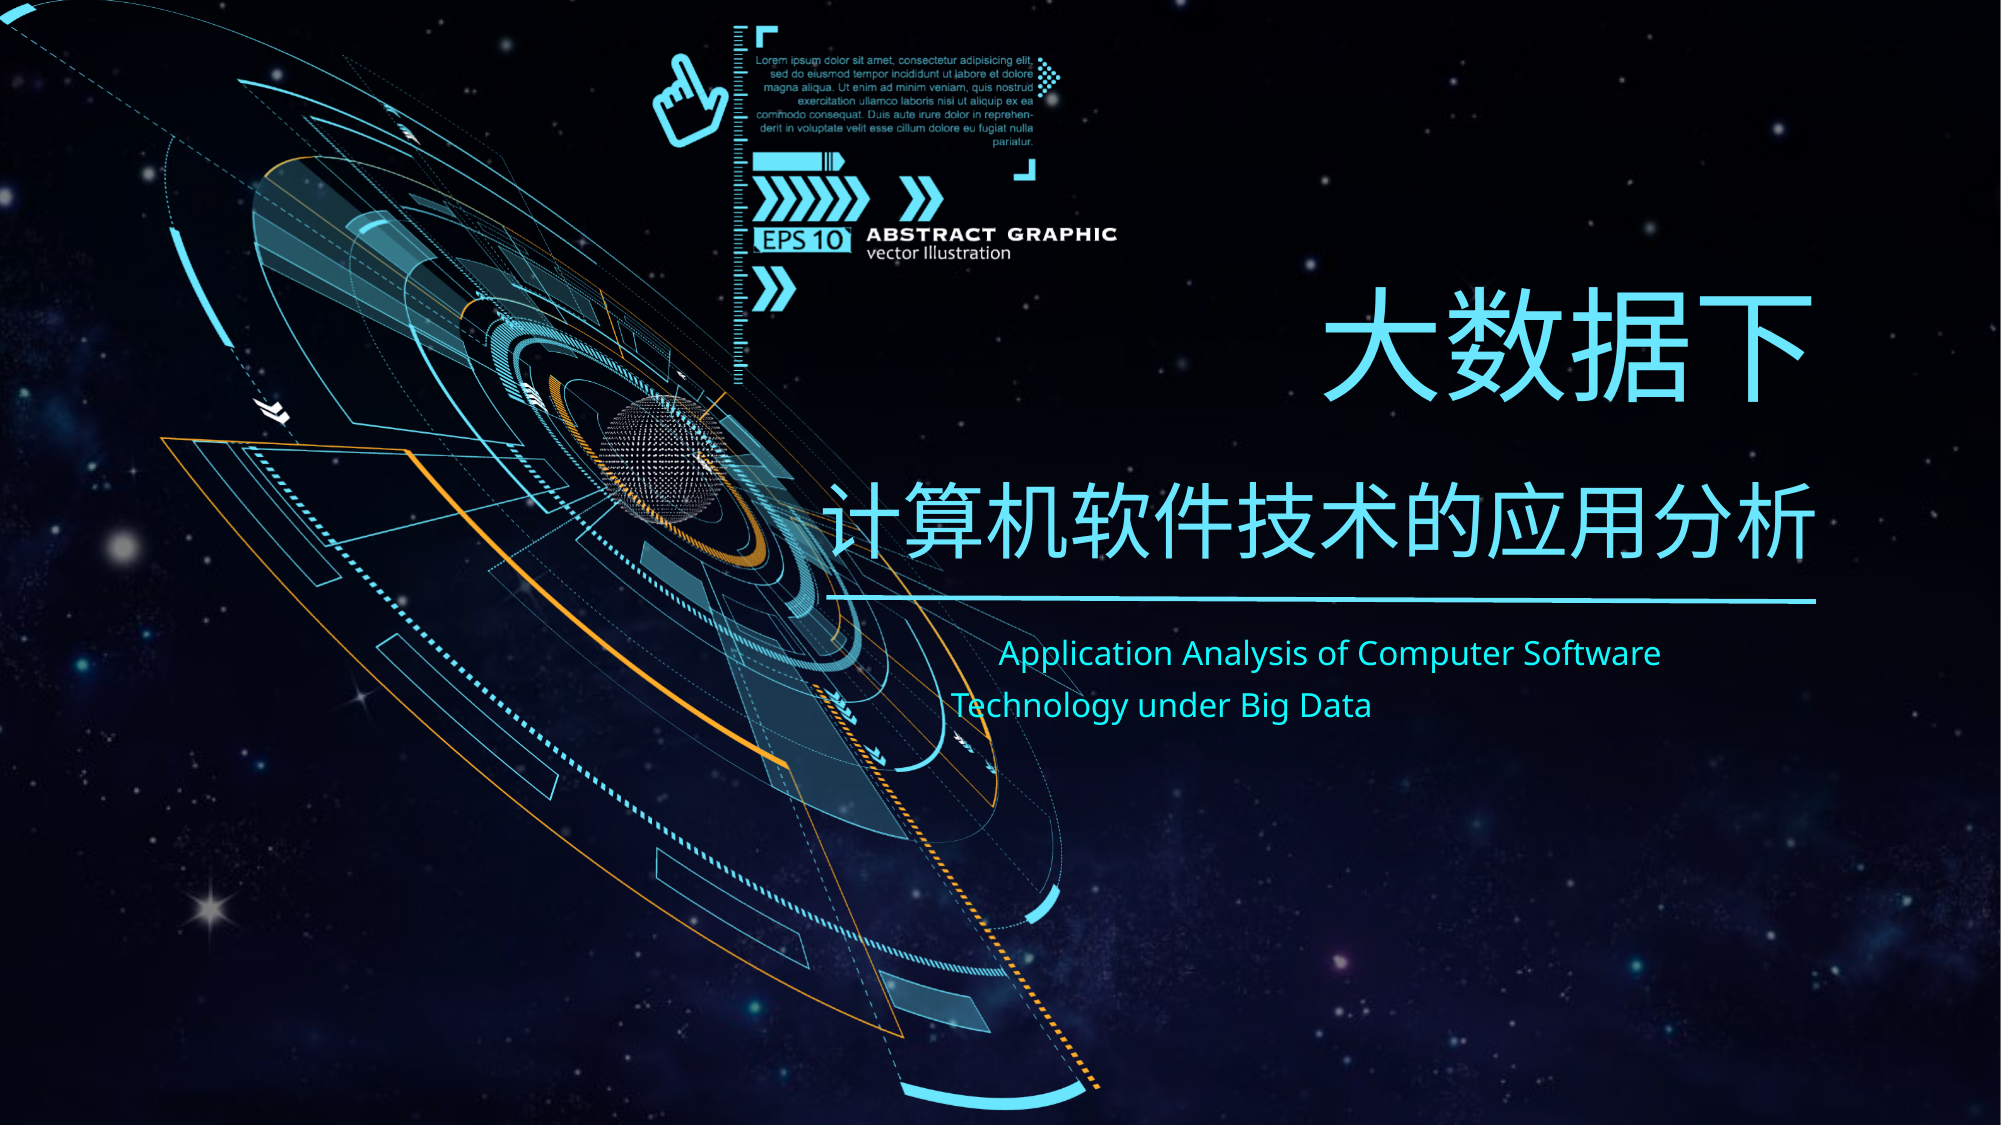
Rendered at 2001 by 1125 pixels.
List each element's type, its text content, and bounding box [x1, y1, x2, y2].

text_box 大数据下 [1152, 260, 1834, 426]
text_box Application Analysis of Computer Software Technology under Big Data [1117, 613, 1834, 784]
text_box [826, 597, 1816, 602]
picture [0, 0, 2001, 1125]
text_box 计算机软件技术的应用分析 [1117, 462, 1834, 577]
